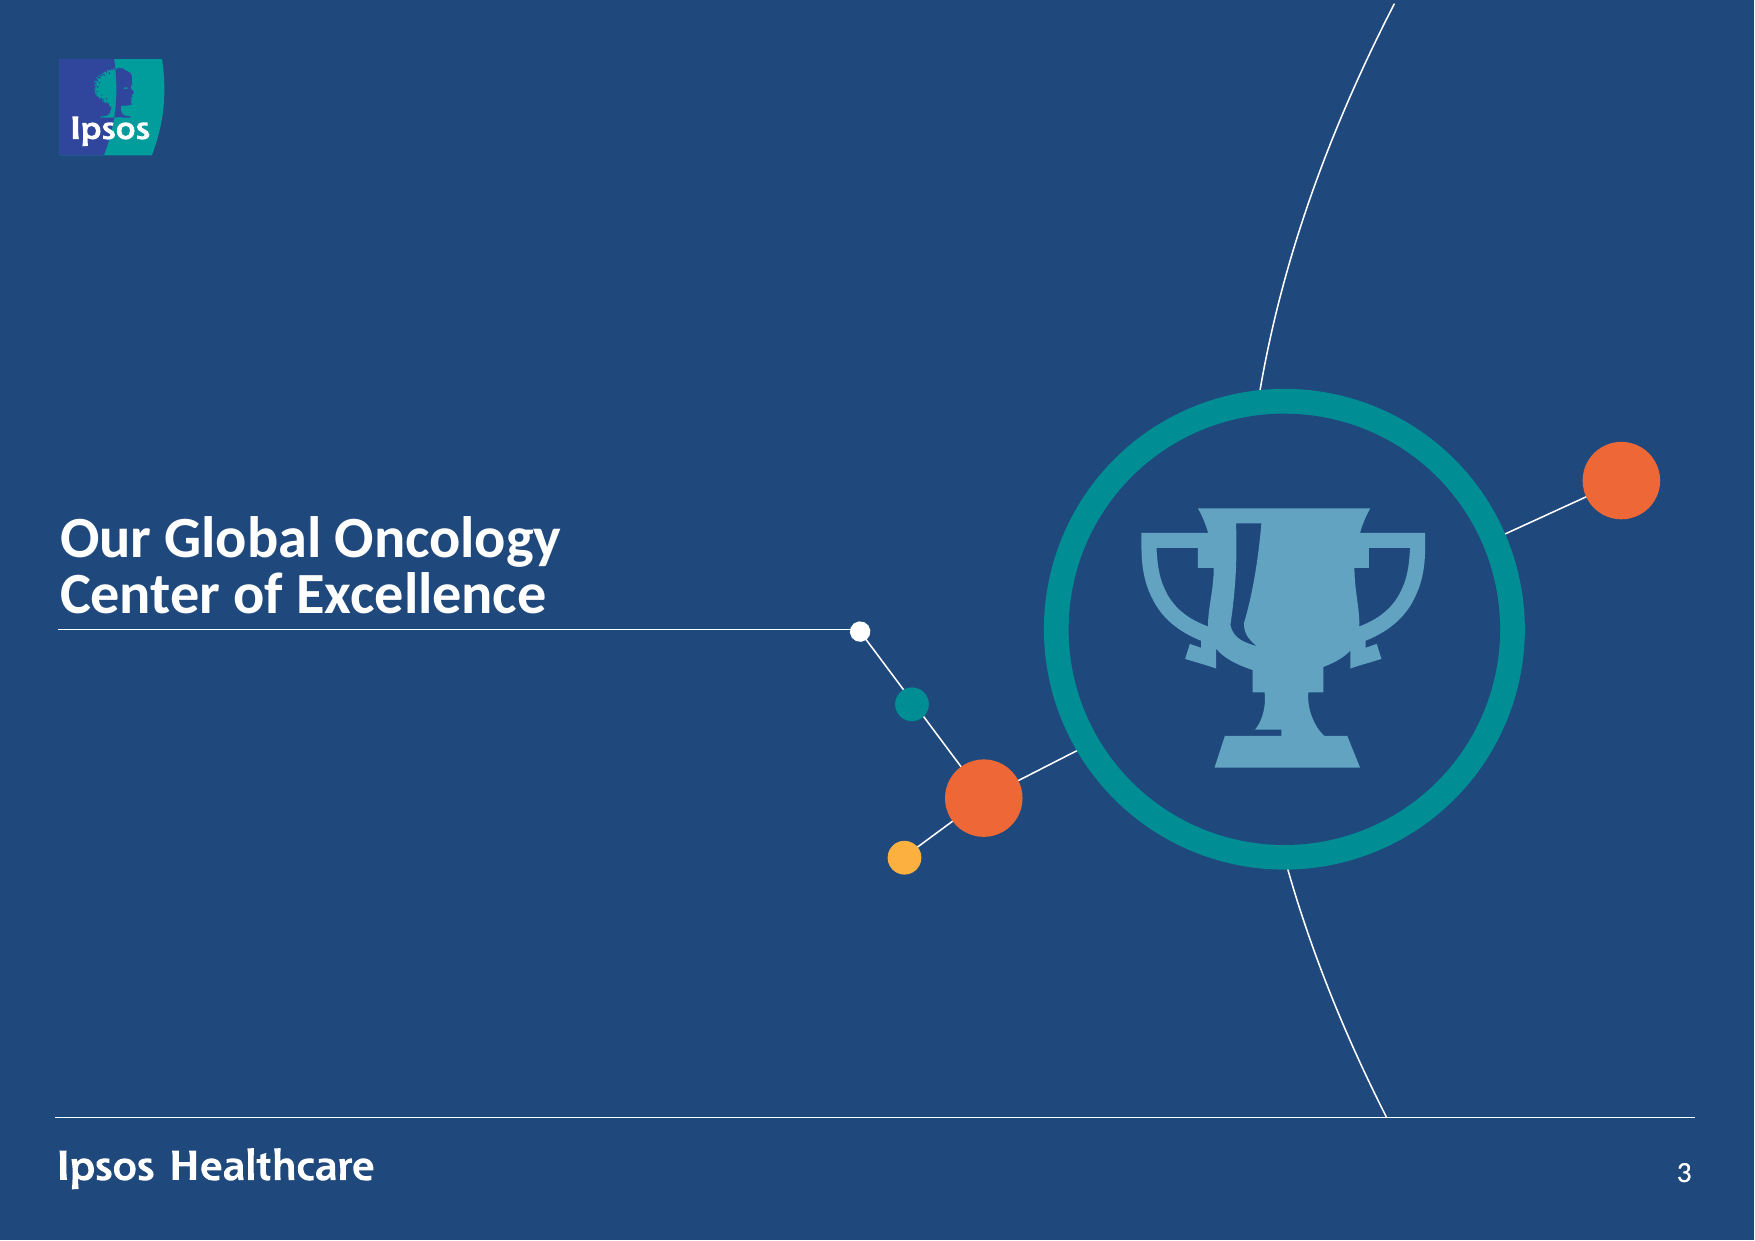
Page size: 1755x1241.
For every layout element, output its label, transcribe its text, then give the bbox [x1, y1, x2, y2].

slide_number 3 [1520, 1153, 1692, 1189]
title Our Global Oncology Center of Excellence [60, 510, 823, 625]
text_box [1141, 508, 1426, 768]
